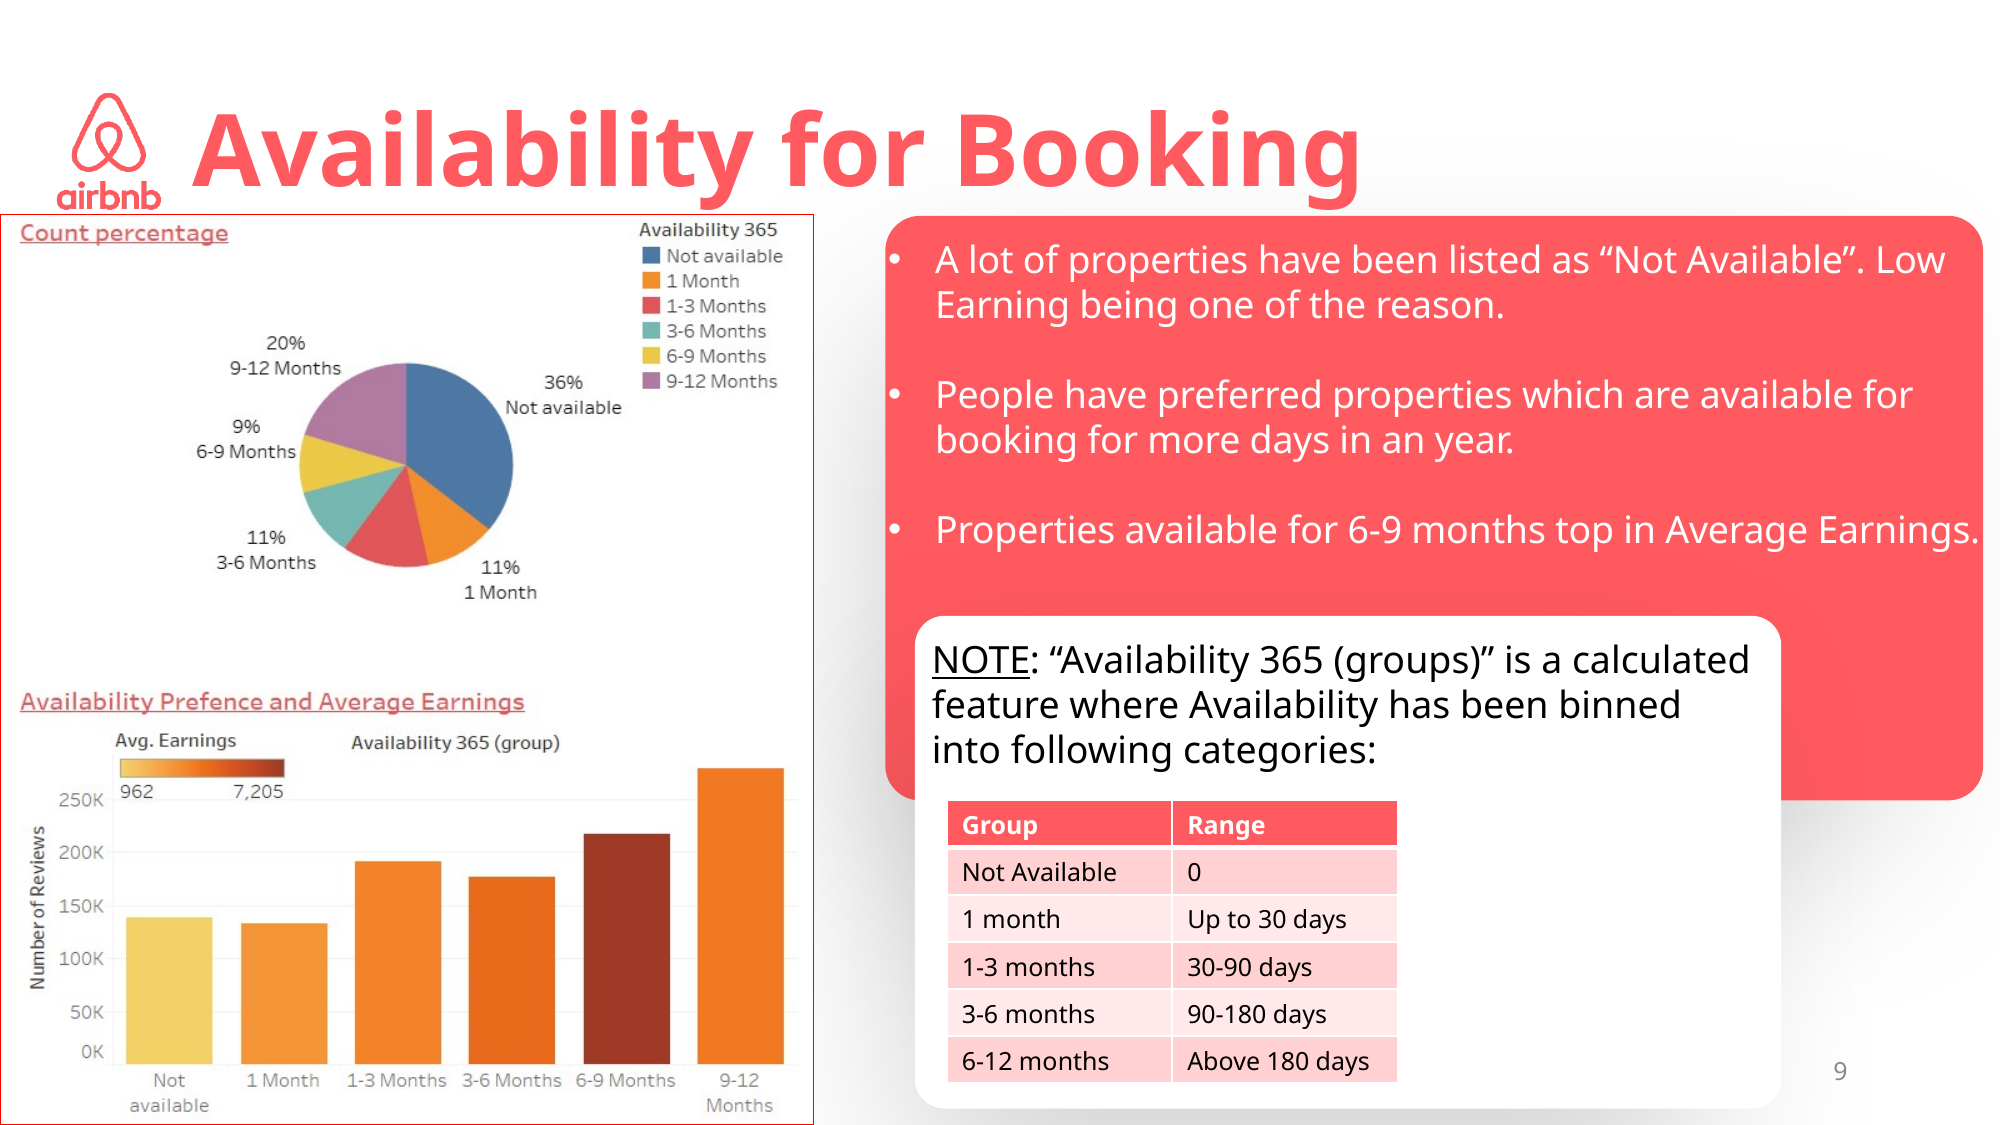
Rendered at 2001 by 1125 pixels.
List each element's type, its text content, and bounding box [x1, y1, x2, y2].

picture [0, 214, 814, 1125]
table_cell 90-180 days [1173, 990, 1397, 1035]
table_header Range [1173, 801, 1397, 845]
text_box [884, 214, 1985, 802]
text_box Availability for Booking [177, 79, 1657, 215]
table_cell 6-12 months [948, 1037, 1171, 1082]
table_cell 0 [1173, 850, 1397, 894]
table_header Group [948, 801, 1171, 845]
table_cell 30-90 days [1173, 943, 1397, 988]
text_box A lot of properties have been listed as “Not Available”. Low Earning being one of the reason. People have preferred properties which are available for booking for more days in an year. Properties available for 6-9 months top in Average Earnings. [888, 234, 1984, 551]
text_box [913, 614, 1783, 1110]
slide_number 9 [1781, 1042, 1863, 1103]
table_cell 1 month [948, 896, 1171, 941]
text_box NOTE: “Availability 365 (groups)” is a calculated feature where Availability has been binned into following categories: [931, 628, 1756, 771]
table_cell Up to 30 days [1173, 896, 1397, 941]
table_cell 1-3 months [948, 943, 1171, 988]
table_cell Not Available [948, 850, 1171, 894]
table_cell Above 180 days [1173, 1037, 1397, 1082]
picture [53, 91, 163, 211]
table_cell 3-6 months [948, 990, 1171, 1035]
